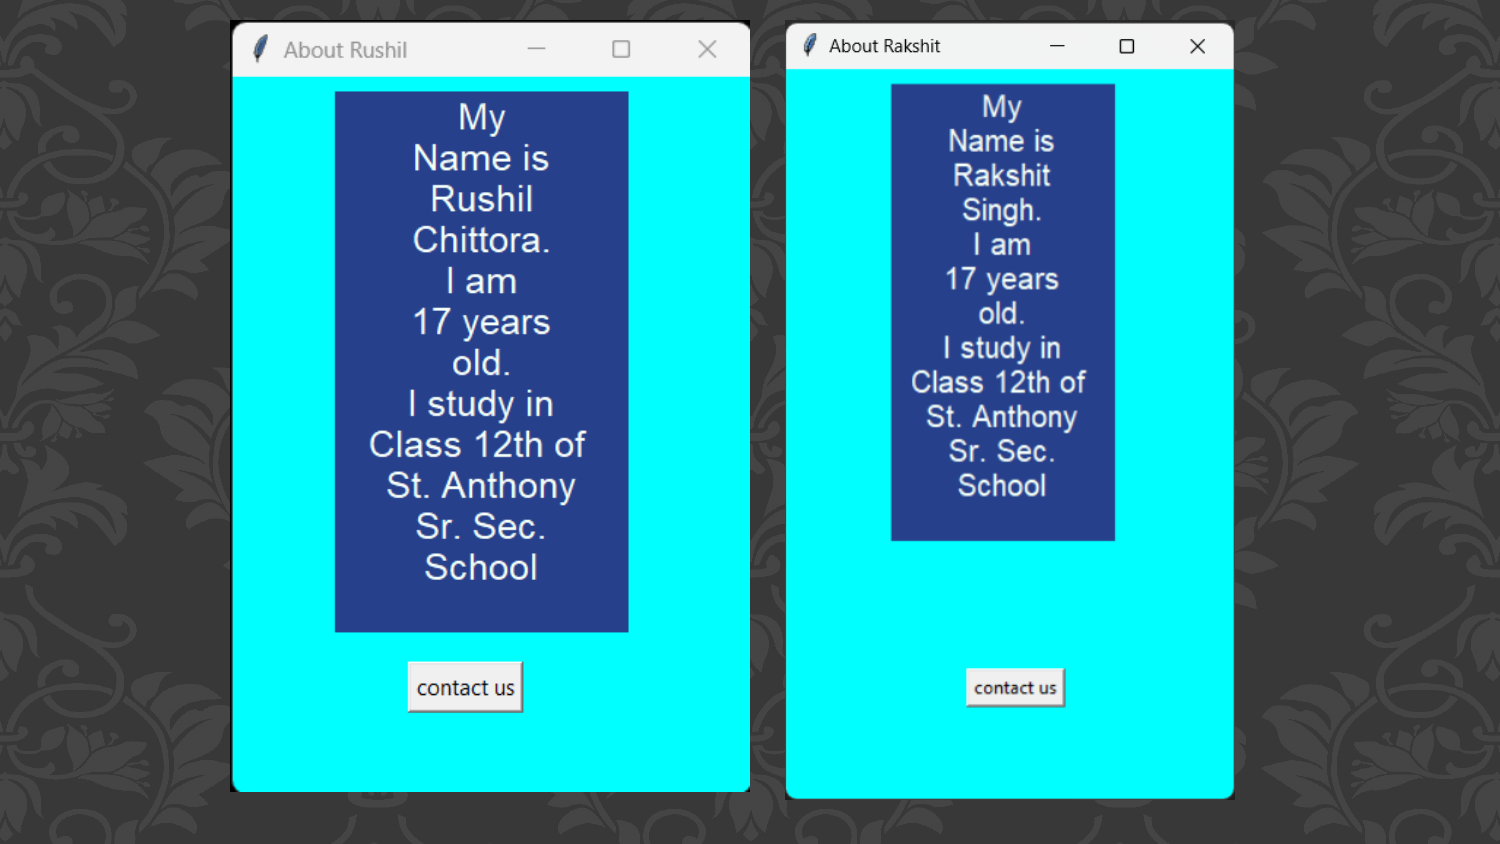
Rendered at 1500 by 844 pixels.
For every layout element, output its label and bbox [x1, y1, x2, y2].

picture [229, 19, 751, 792]
picture [785, 19, 1235, 800]
